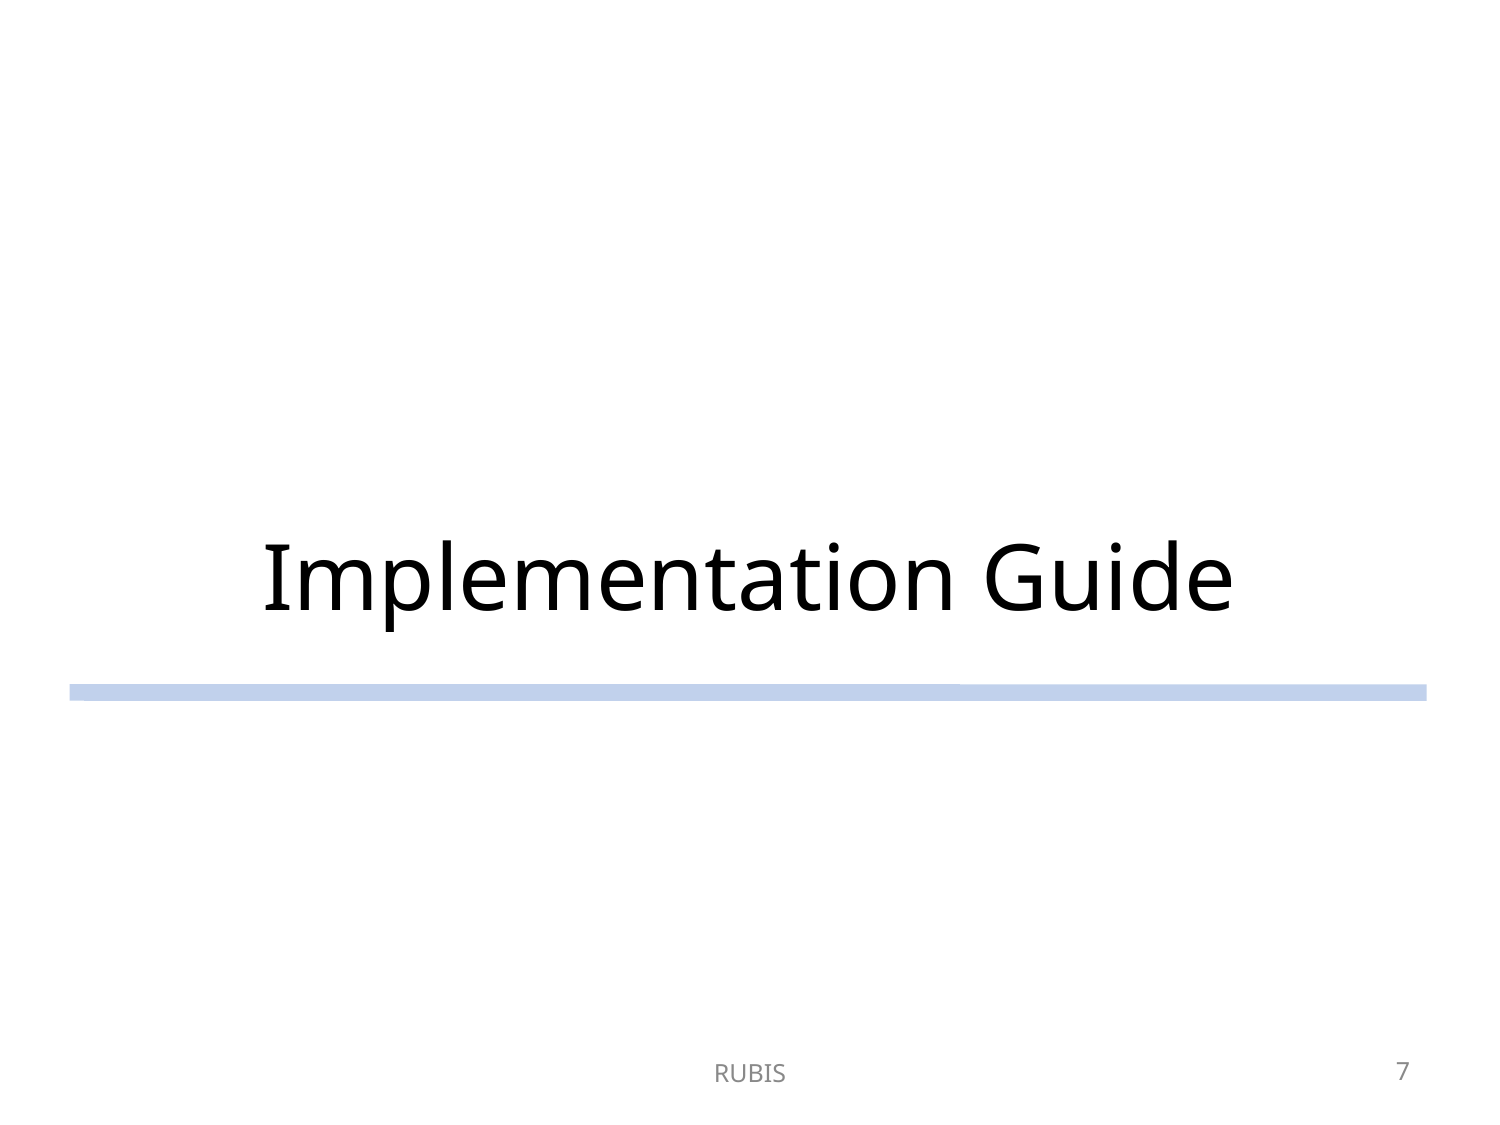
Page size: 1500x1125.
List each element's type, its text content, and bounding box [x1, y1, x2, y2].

slide_number 7 [1074, 1042, 1425, 1103]
footer RUBIS [512, 1042, 988, 1103]
title Implementation Guide [75, 384, 1425, 763]
